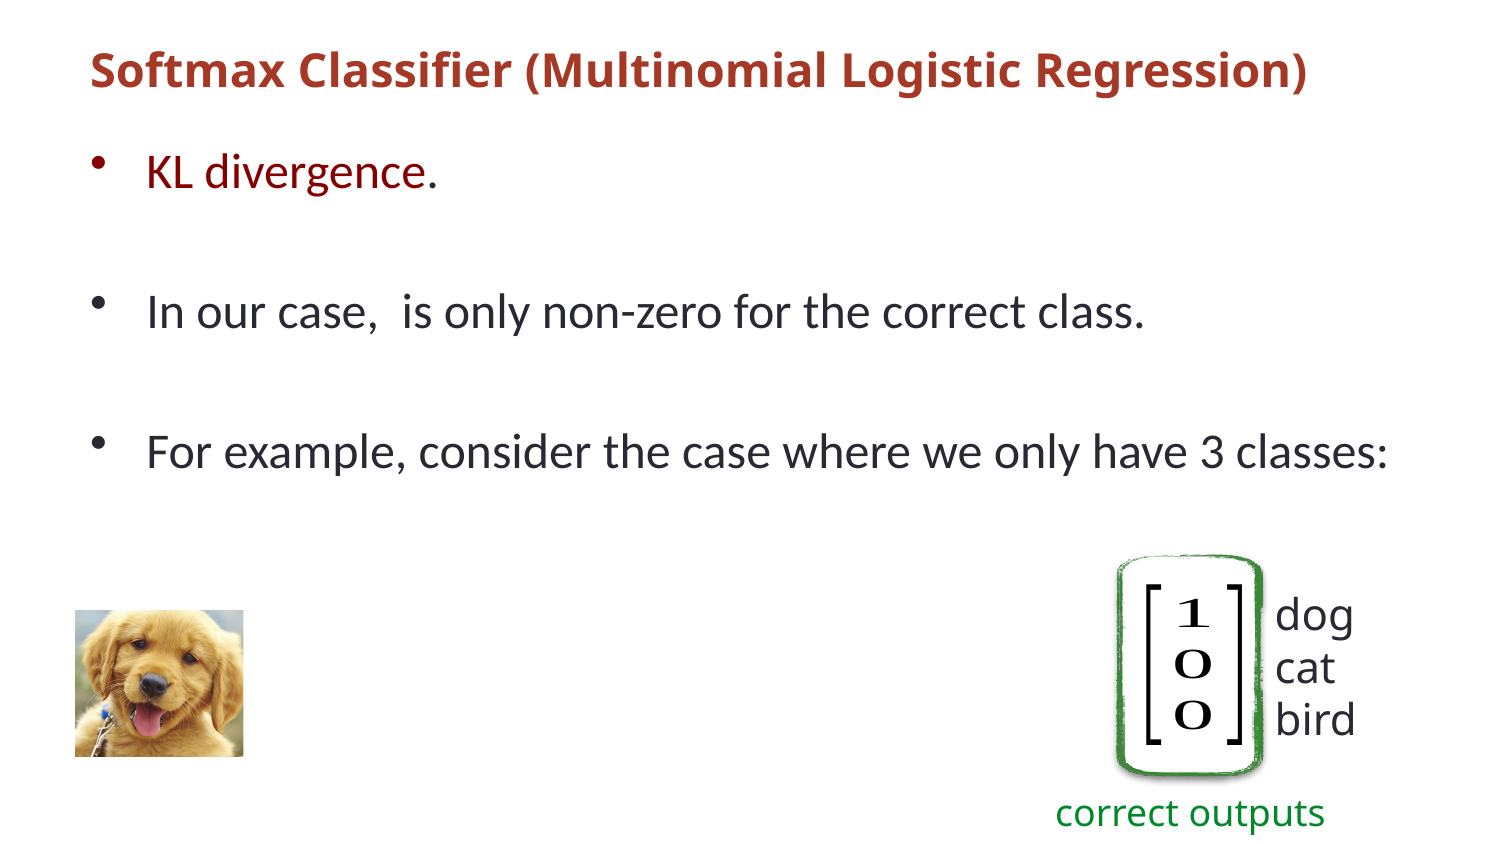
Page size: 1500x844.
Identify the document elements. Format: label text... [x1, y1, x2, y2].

text_box correct outputs [1034, 783, 1347, 841]
picture [1115, 553, 1266, 777]
title Softmax Classifier (Multinomial Logistic Regression) [75, 24, 1425, 113]
text_box dog cat bird [1266, 579, 1372, 752]
picture [74, 610, 244, 757]
